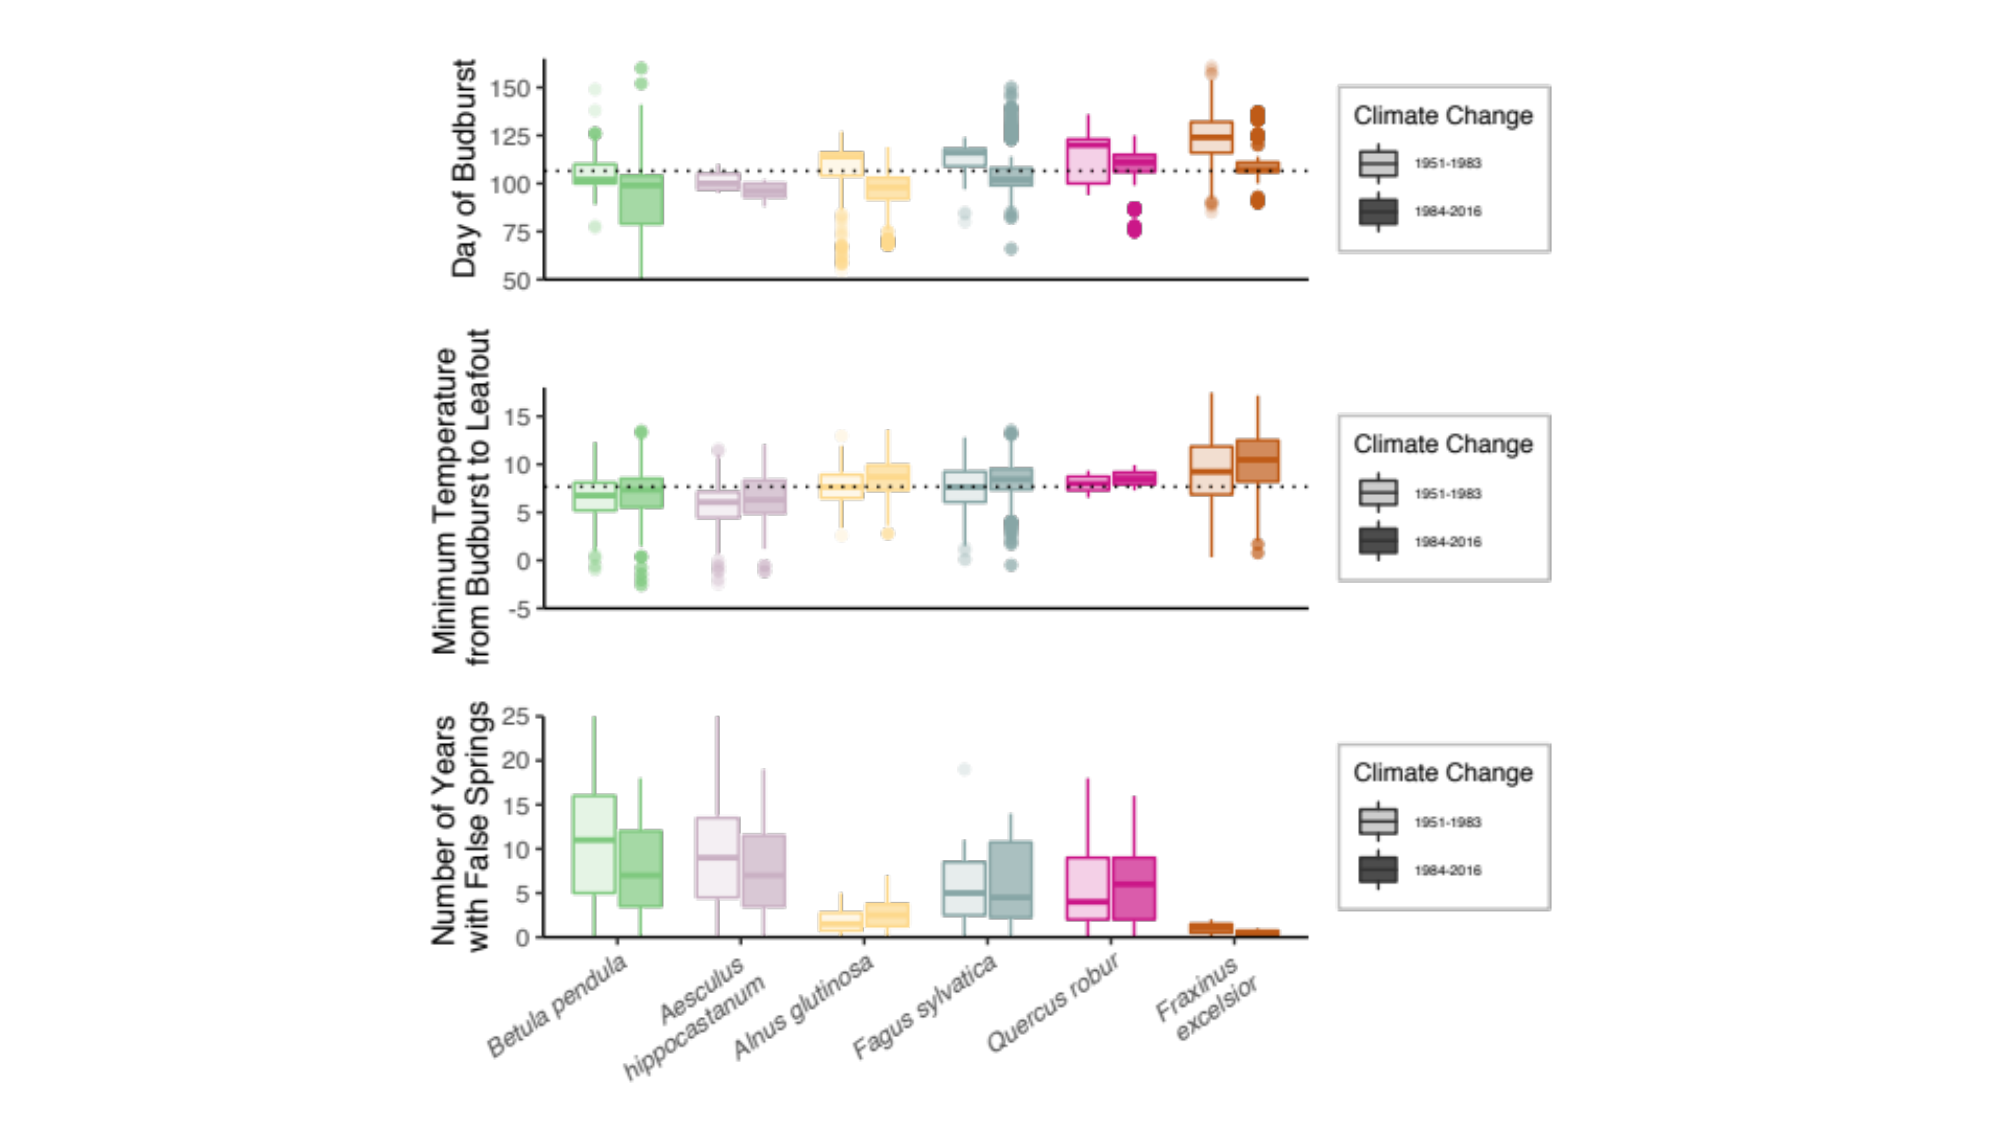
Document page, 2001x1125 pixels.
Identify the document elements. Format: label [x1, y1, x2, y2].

picture [373, 0, 1608, 1125]
